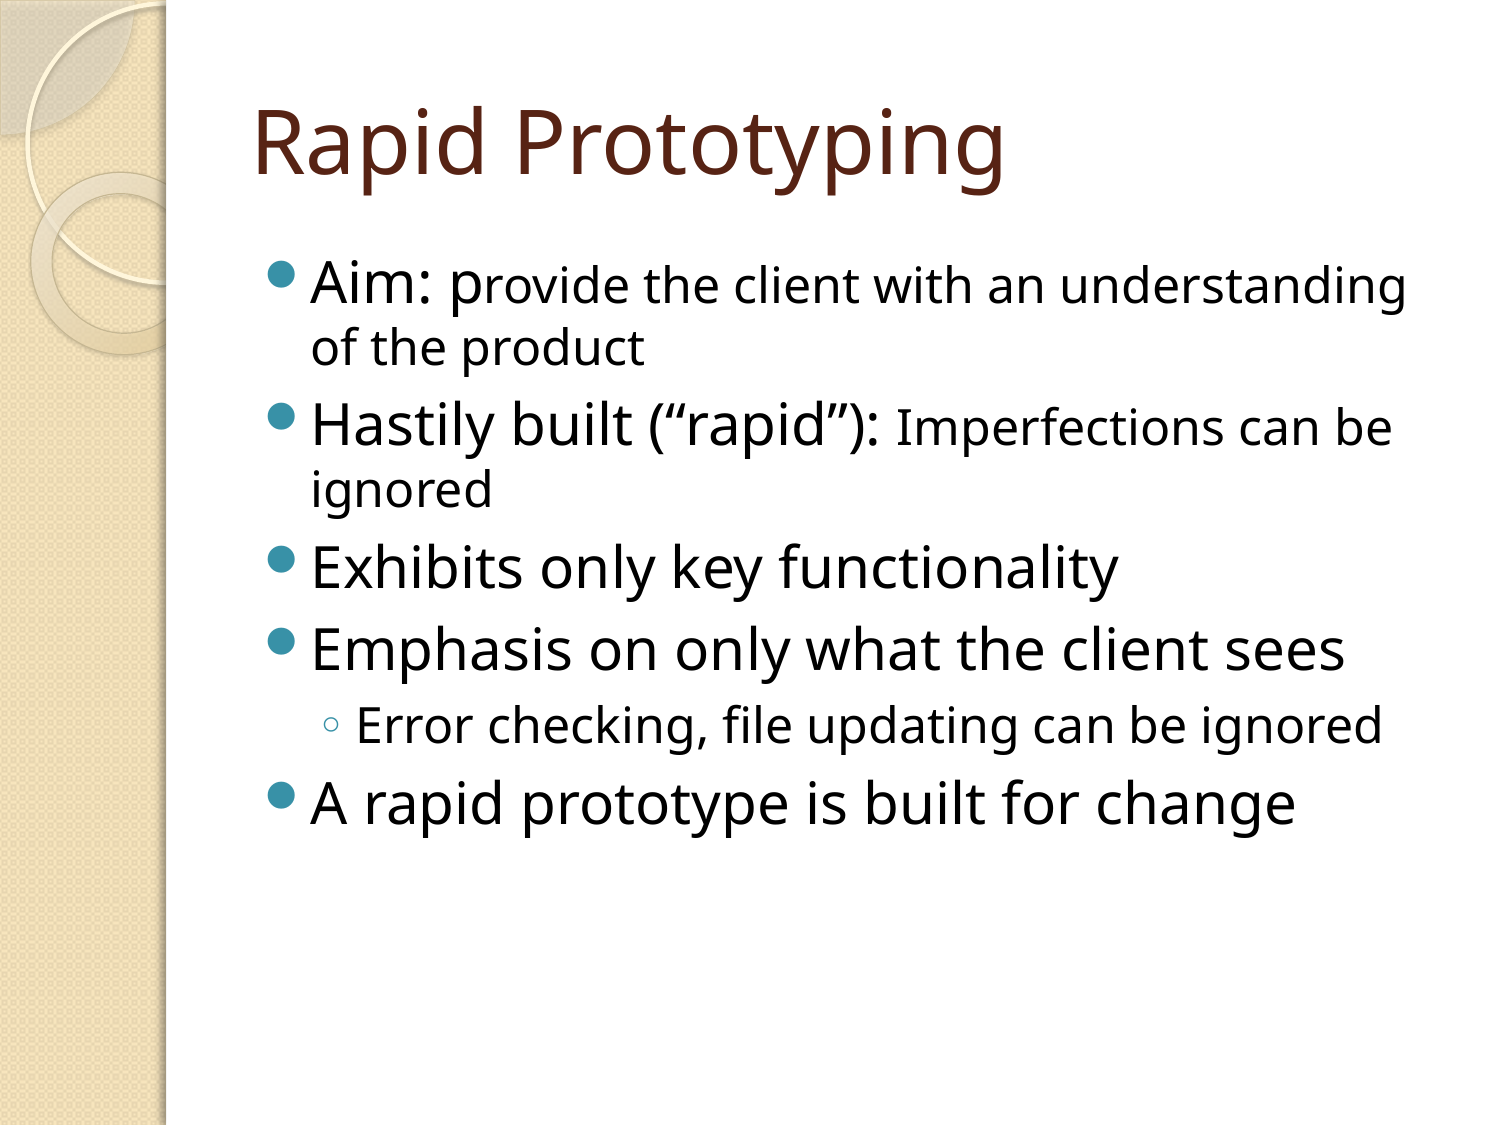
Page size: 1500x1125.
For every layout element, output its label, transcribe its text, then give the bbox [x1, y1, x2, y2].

list Aim: provide the client with an understanding of the product Hastily built (“rapid”): Imperfections can be ignored Exhibits only key functionality Emphasis on only what the client sees Error checking, file updating can be ignored A rapid prototype is built for change [235, 237, 1466, 1025]
title Rapid Prototyping [235, 45, 1466, 233]
